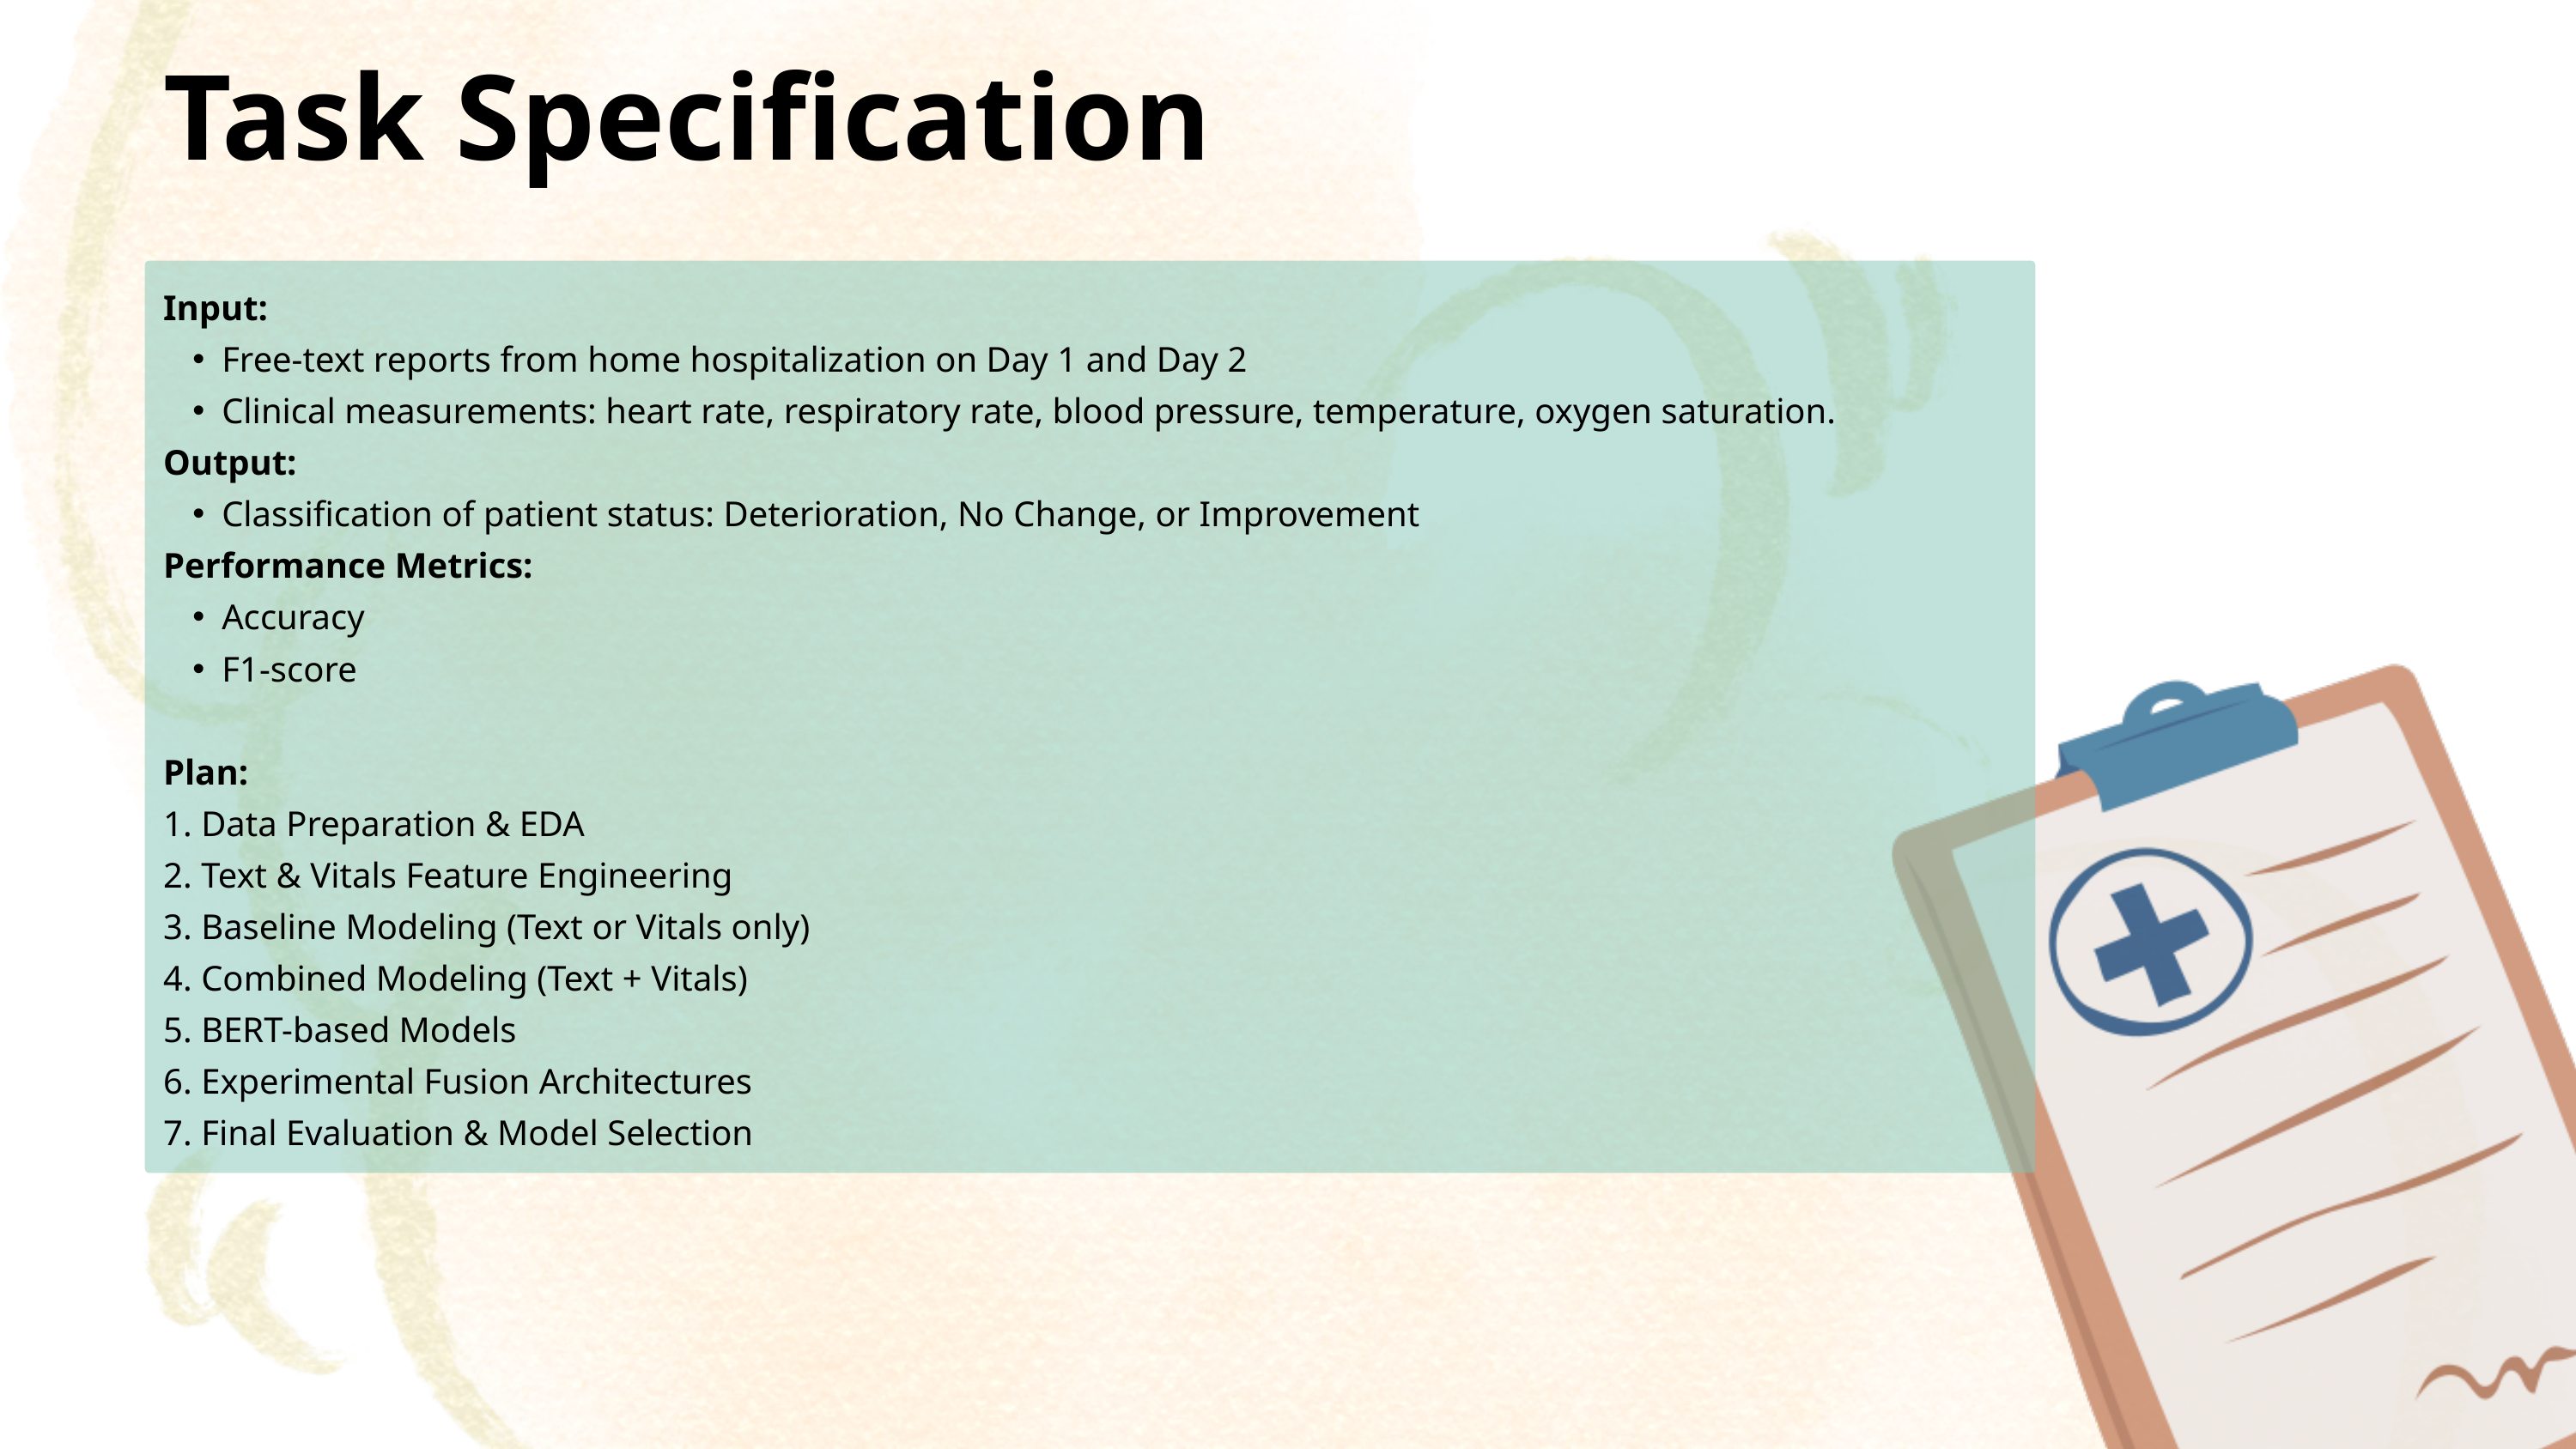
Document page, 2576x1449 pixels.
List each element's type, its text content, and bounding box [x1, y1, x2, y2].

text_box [144, 260, 2036, 1173]
text_box Task Specification [163, 64, 1309, 185]
text_box [0, 0, 2576, 1449]
text_box [1892, 663, 2576, 1449]
